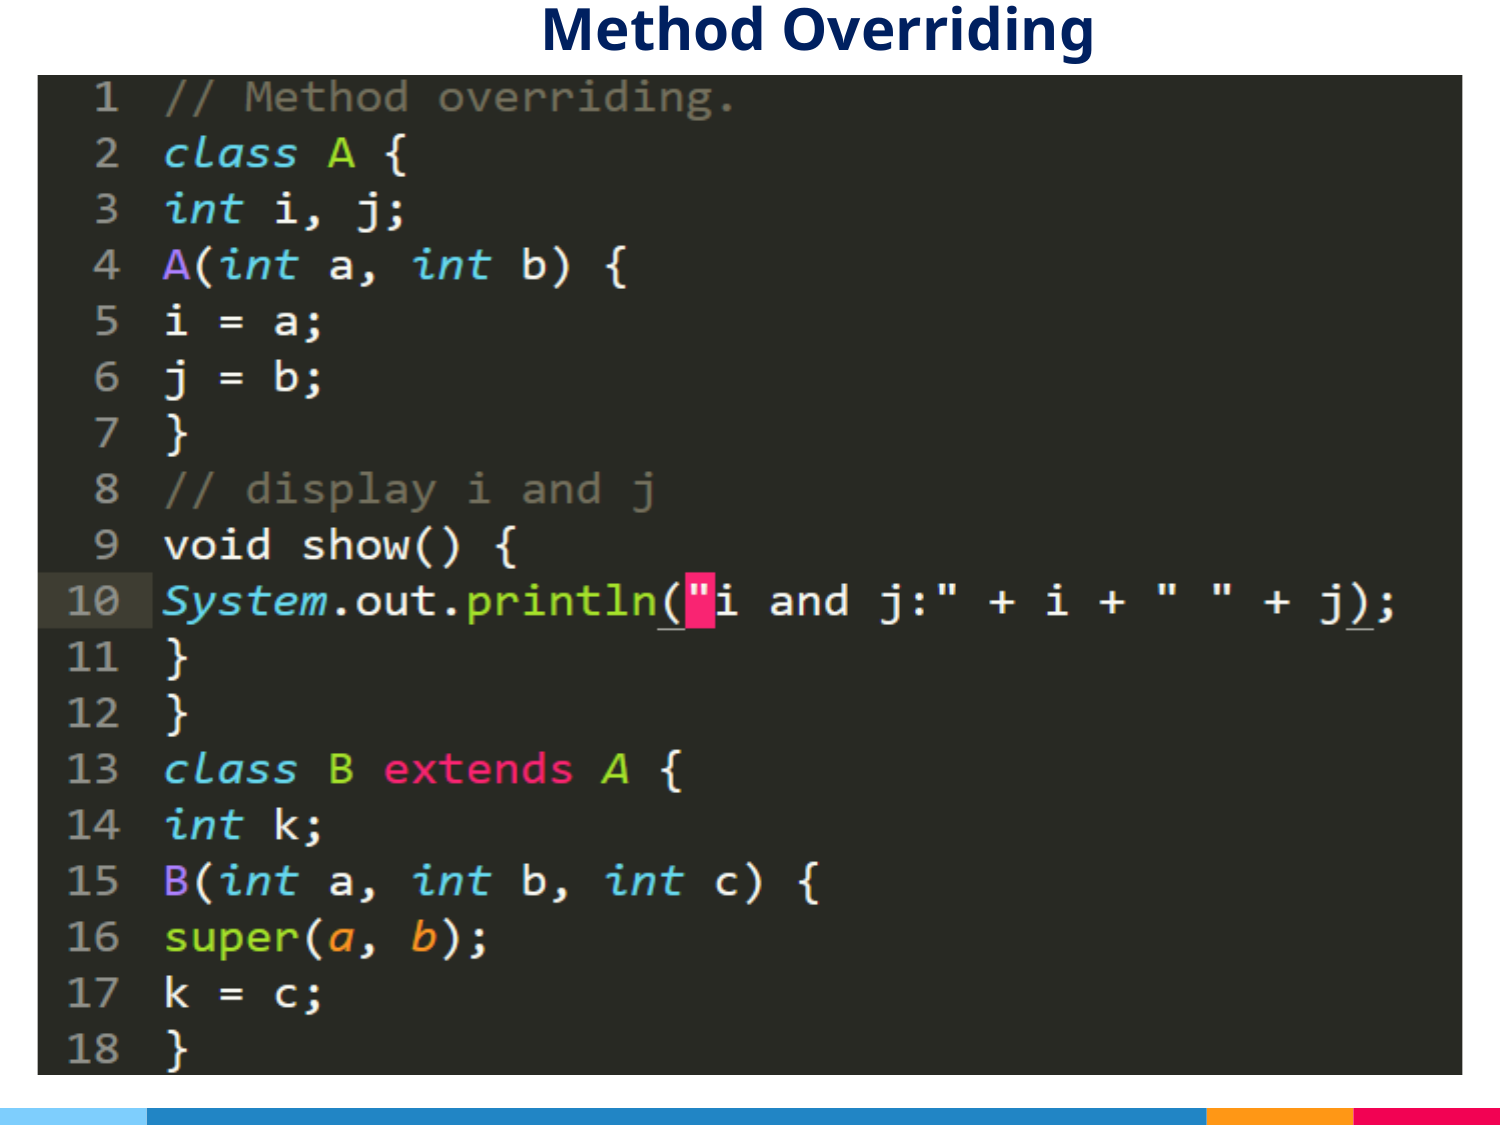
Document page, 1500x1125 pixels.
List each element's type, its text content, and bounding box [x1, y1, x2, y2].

title Method Overriding [275, 0, 1362, 73]
picture [37, 74, 1463, 1076]
